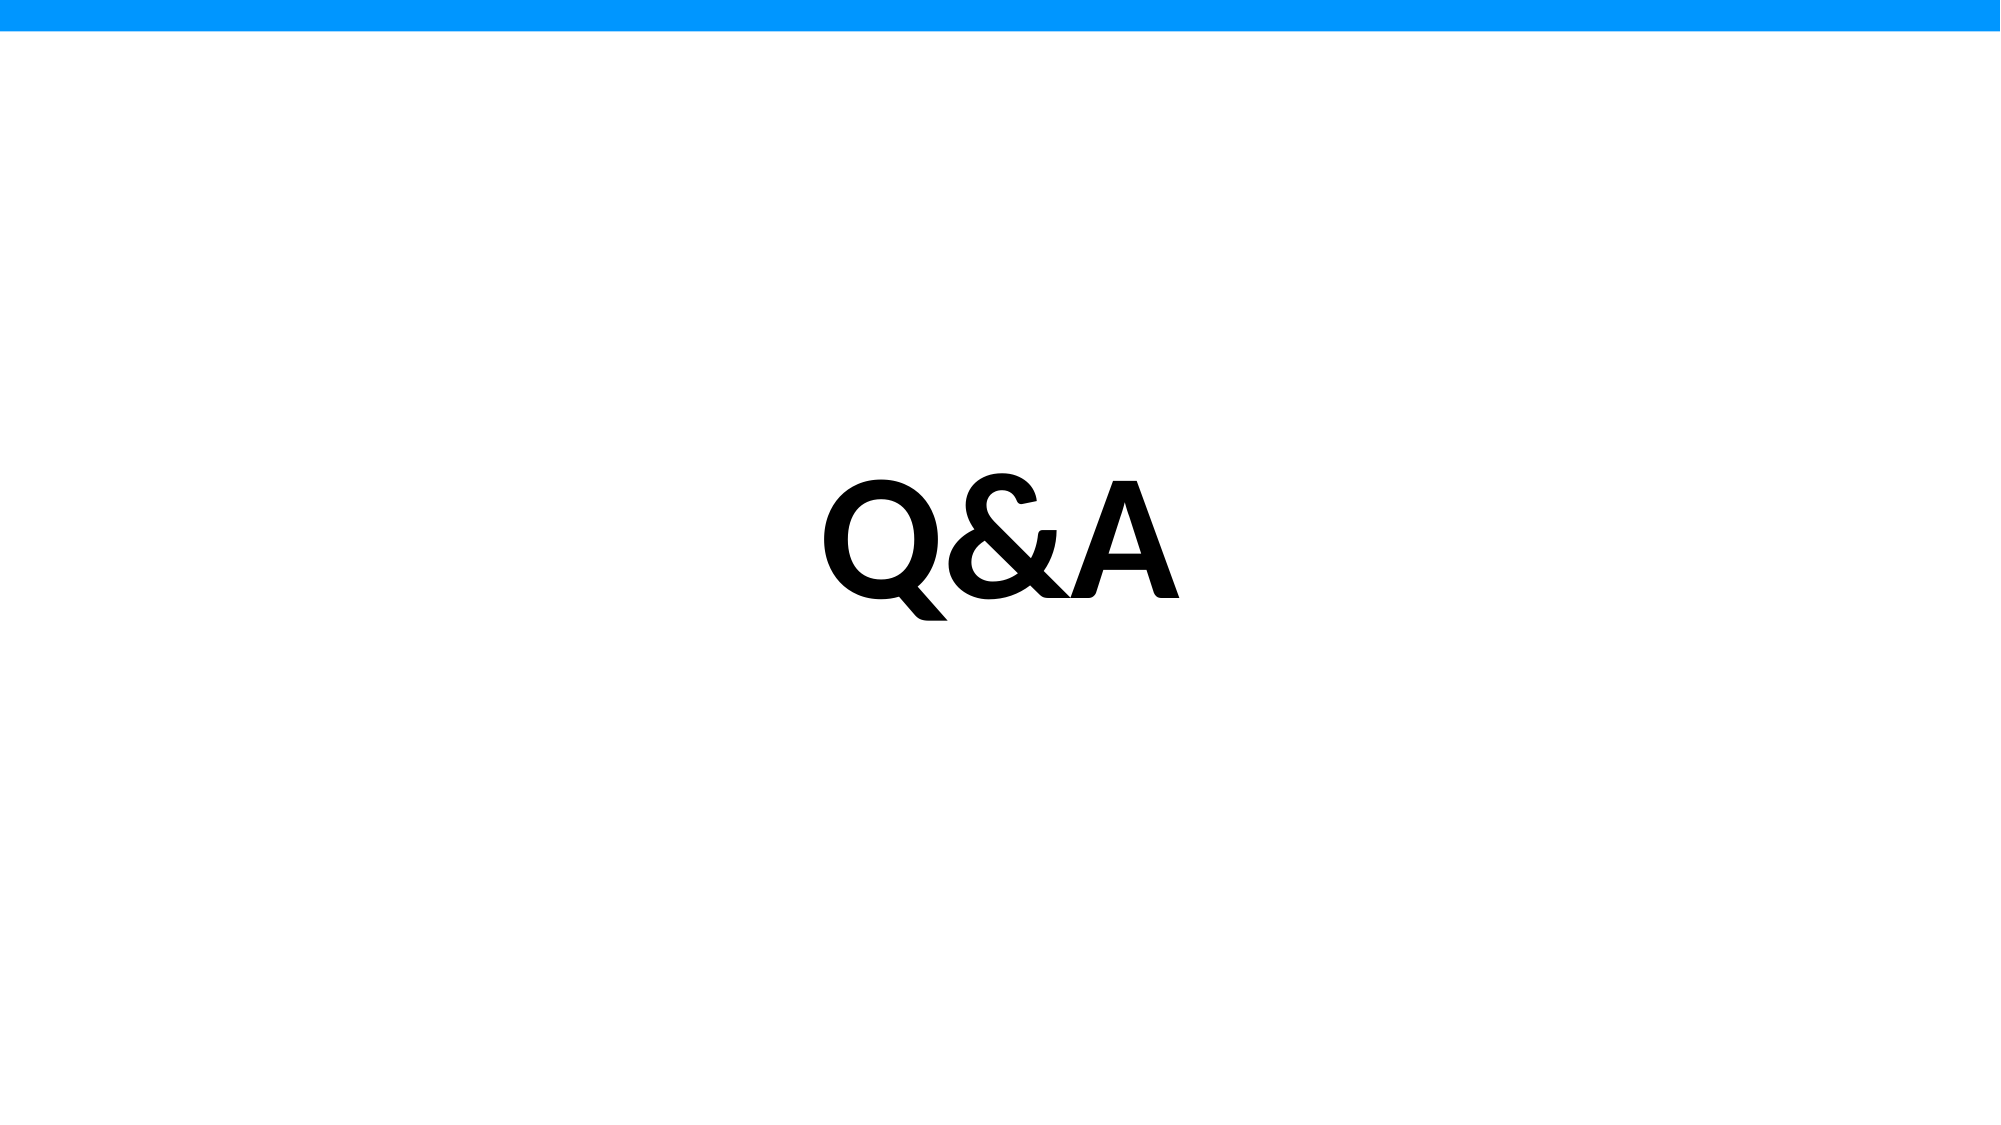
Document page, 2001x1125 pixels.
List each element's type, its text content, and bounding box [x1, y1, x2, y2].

text_box Q&A [265, 398, 1735, 655]
